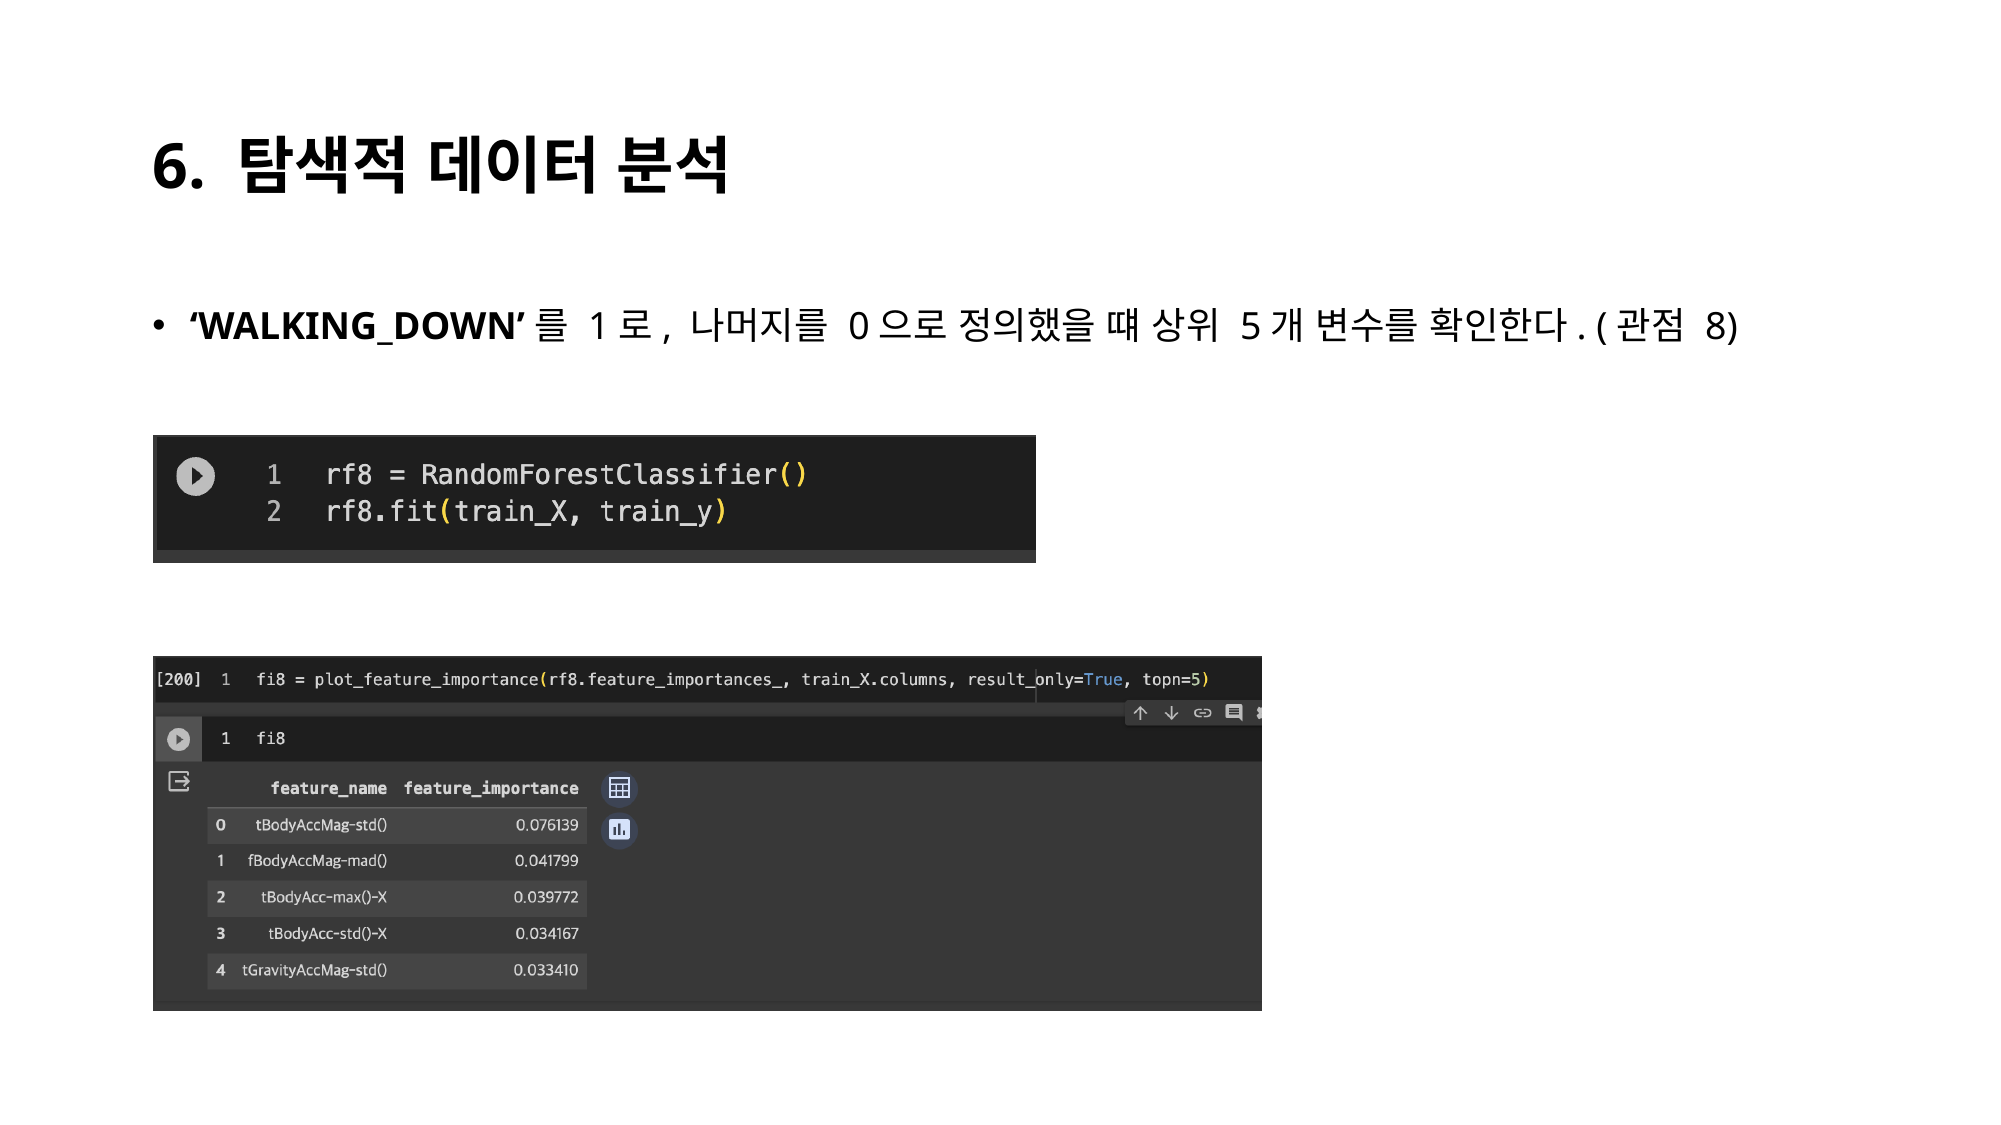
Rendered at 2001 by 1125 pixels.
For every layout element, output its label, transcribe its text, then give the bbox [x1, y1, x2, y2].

list ‘WALKING_DOWN’를 1로, 나머지를 0으로 정의했을 떄 상위 5개 변수를 확인한다. (관점 8) [137, 299, 1863, 1014]
title 6. 탐색적 데이터 분석 [137, 59, 1863, 278]
picture [153, 656, 1262, 1011]
picture [153, 435, 1036, 563]
